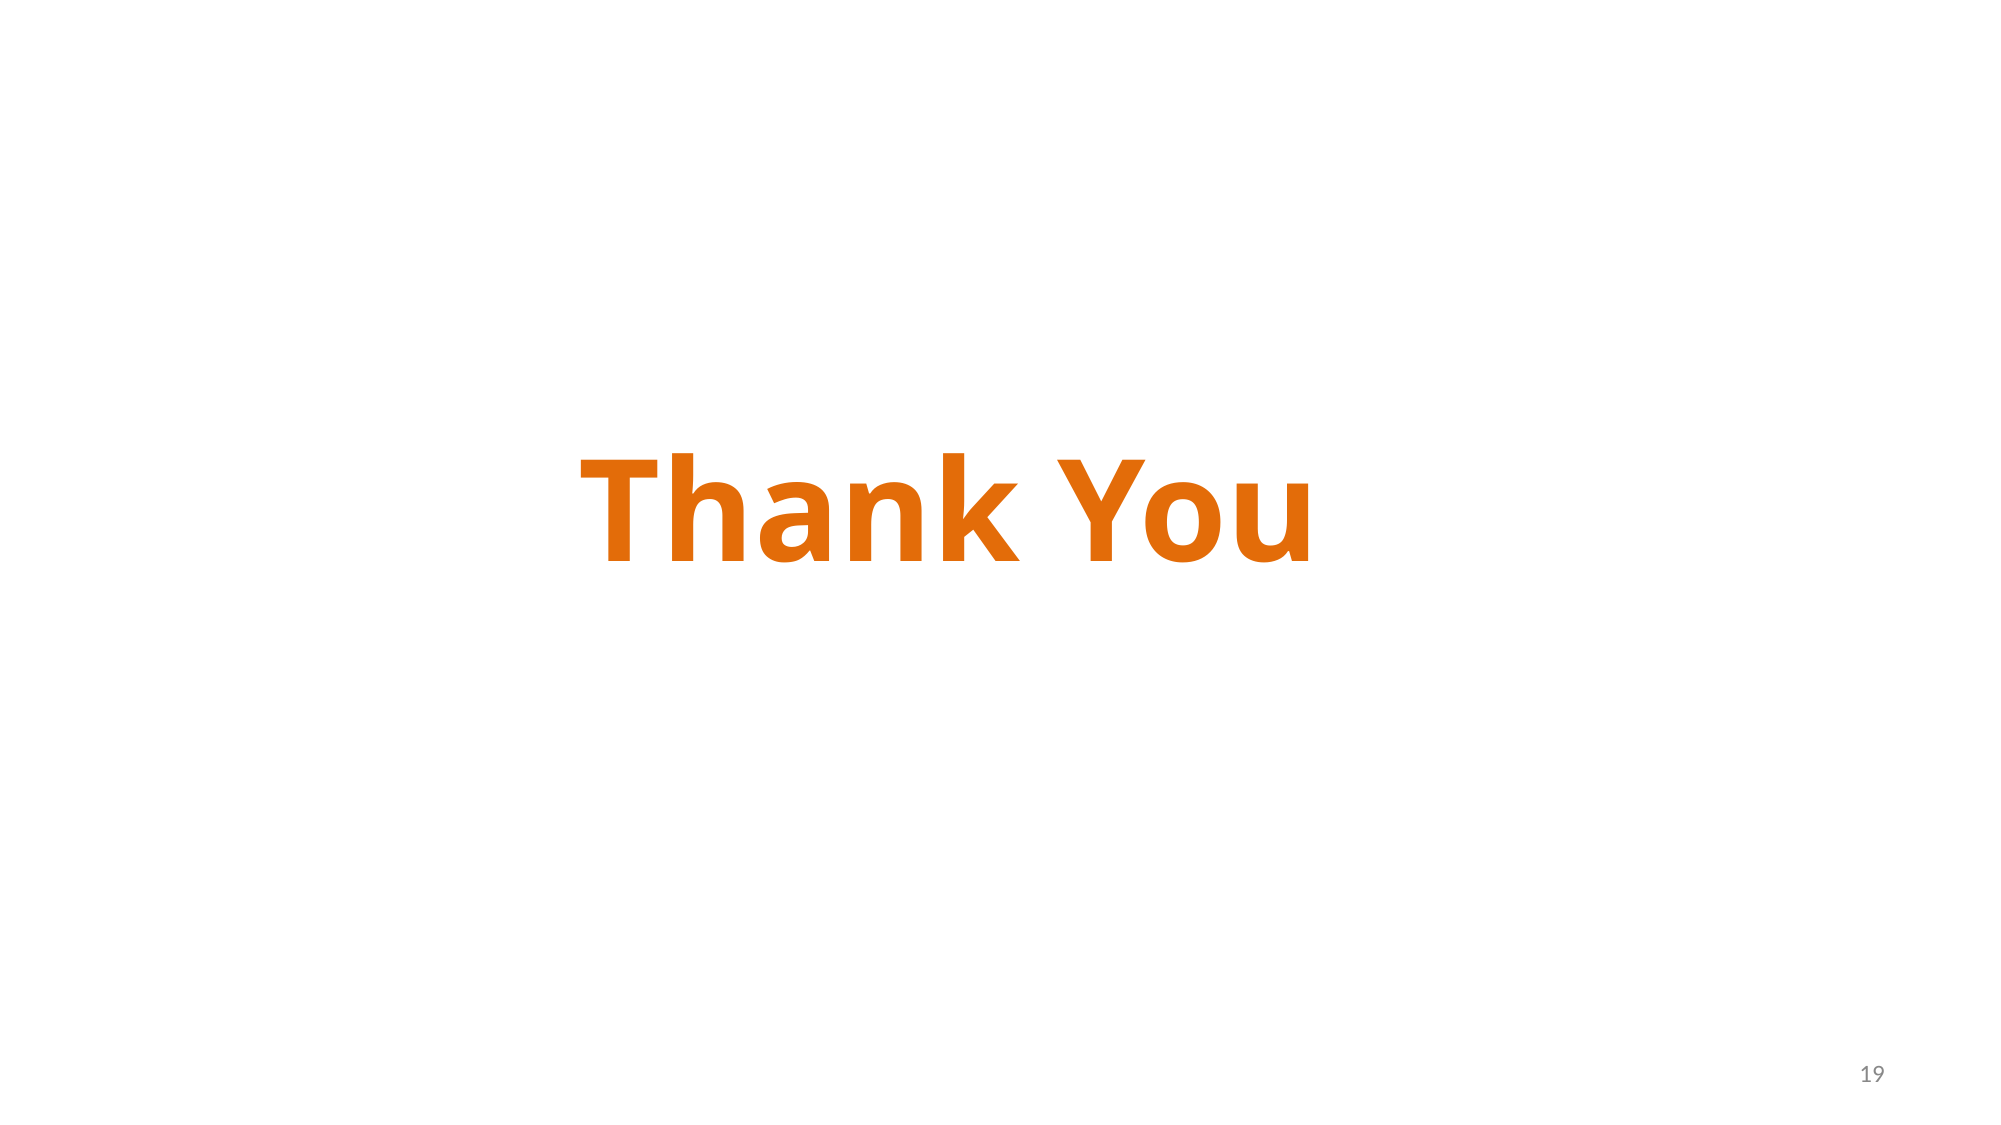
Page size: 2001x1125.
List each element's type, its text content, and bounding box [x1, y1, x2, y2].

title Thank You [312, 412, 1588, 600]
slide_number 19 [1433, 1042, 1900, 1103]
